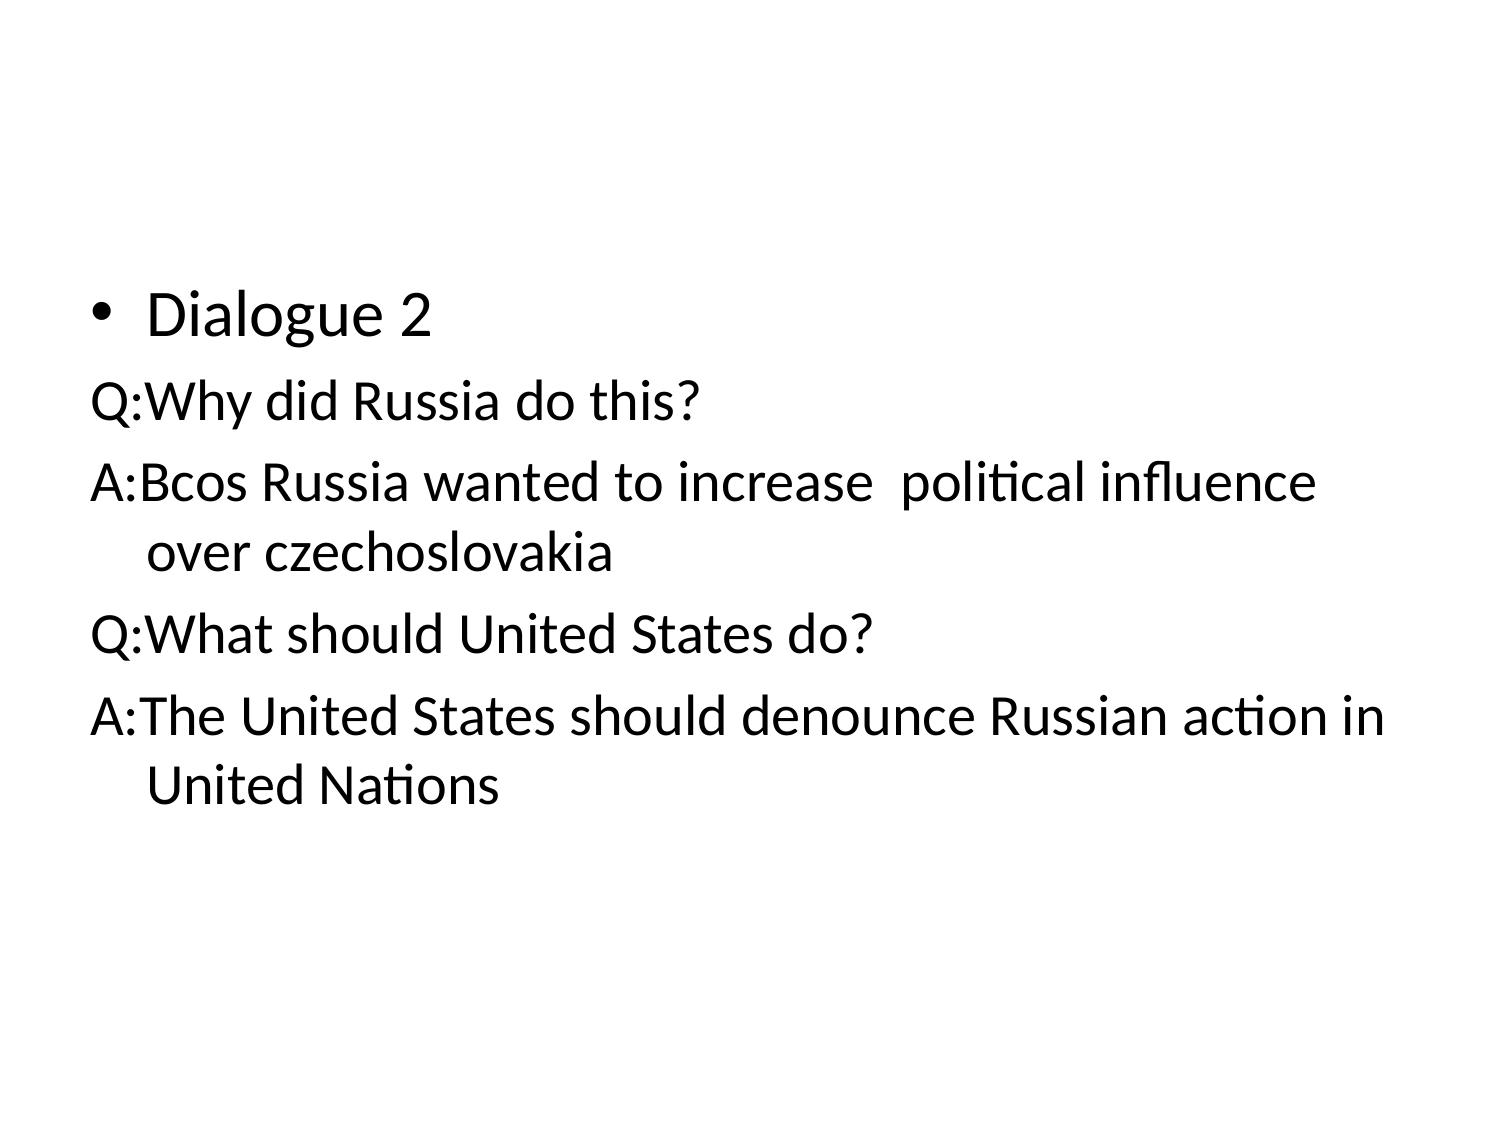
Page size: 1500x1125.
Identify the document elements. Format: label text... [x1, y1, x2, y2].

list Dialogue 2 Q:Why did Russia do this? A:Bcos Russia wanted to increase political influence over czechoslovakia Q:What should United States do? A:The United States should denounce Russian action in United Nations [75, 262, 1425, 1005]
